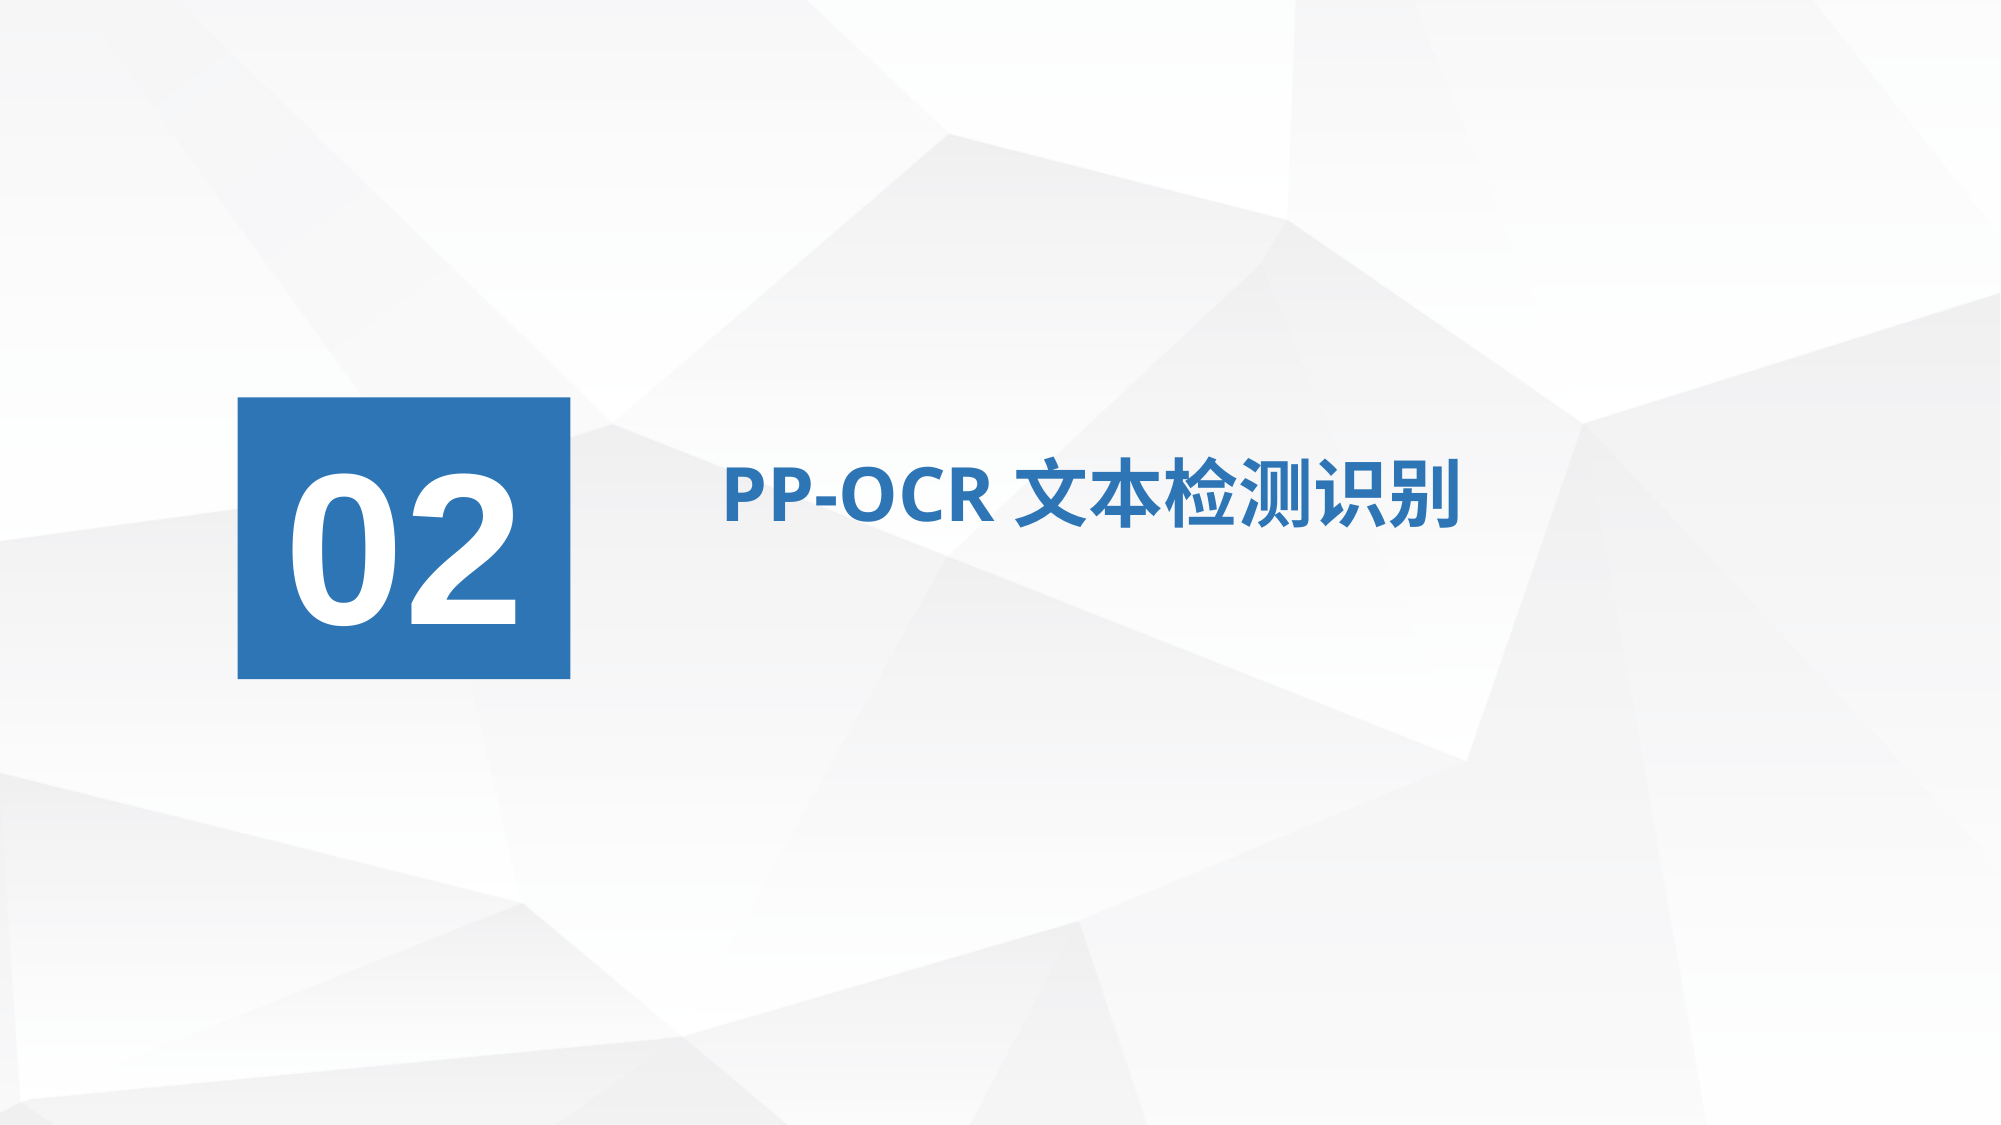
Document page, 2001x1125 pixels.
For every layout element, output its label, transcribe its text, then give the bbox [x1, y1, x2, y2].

text_box 02 [237, 396, 571, 680]
picture [0, 0, 2001, 1125]
text_box PP-OCR文本检测识别 [602, 439, 1582, 544]
